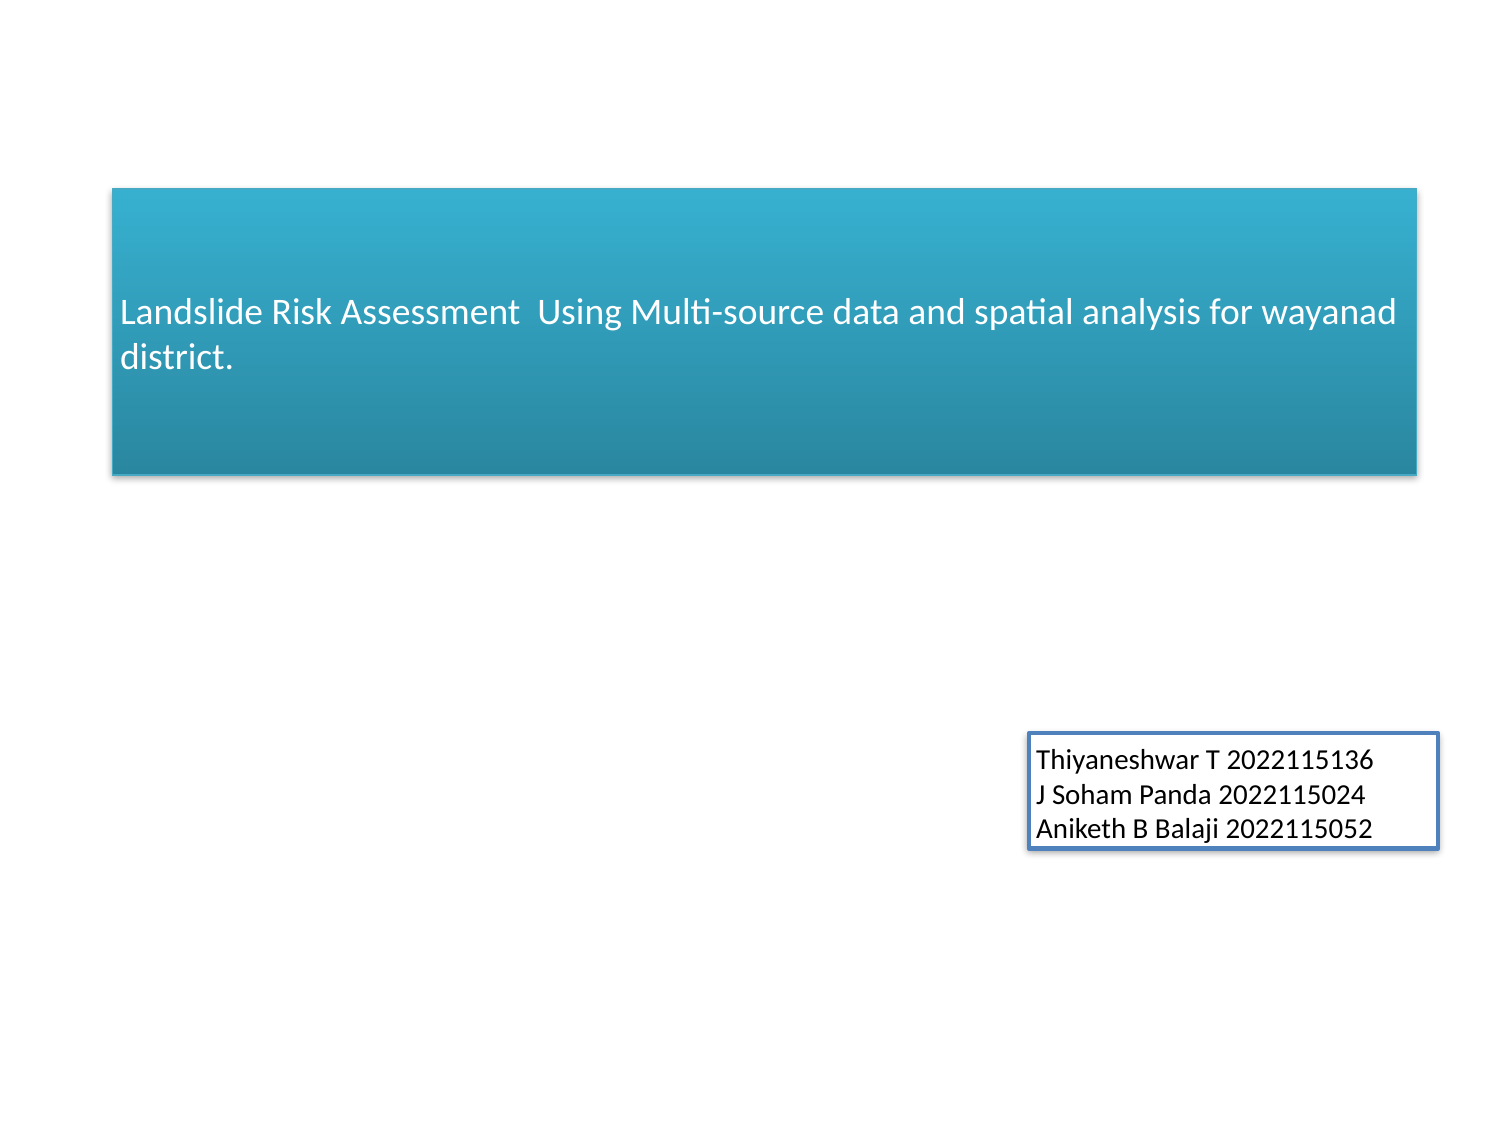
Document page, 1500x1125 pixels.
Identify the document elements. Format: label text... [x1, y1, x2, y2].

subtitle Thiyaneshwar T 2022115136 J Soham Panda 2022115024 Aniketh B Balaji 2022115052 [1028, 732, 1439, 850]
title Landslide Risk Assessment Using Multi-source data and spatial analysis for wayanad district. [111, 188, 1418, 476]
